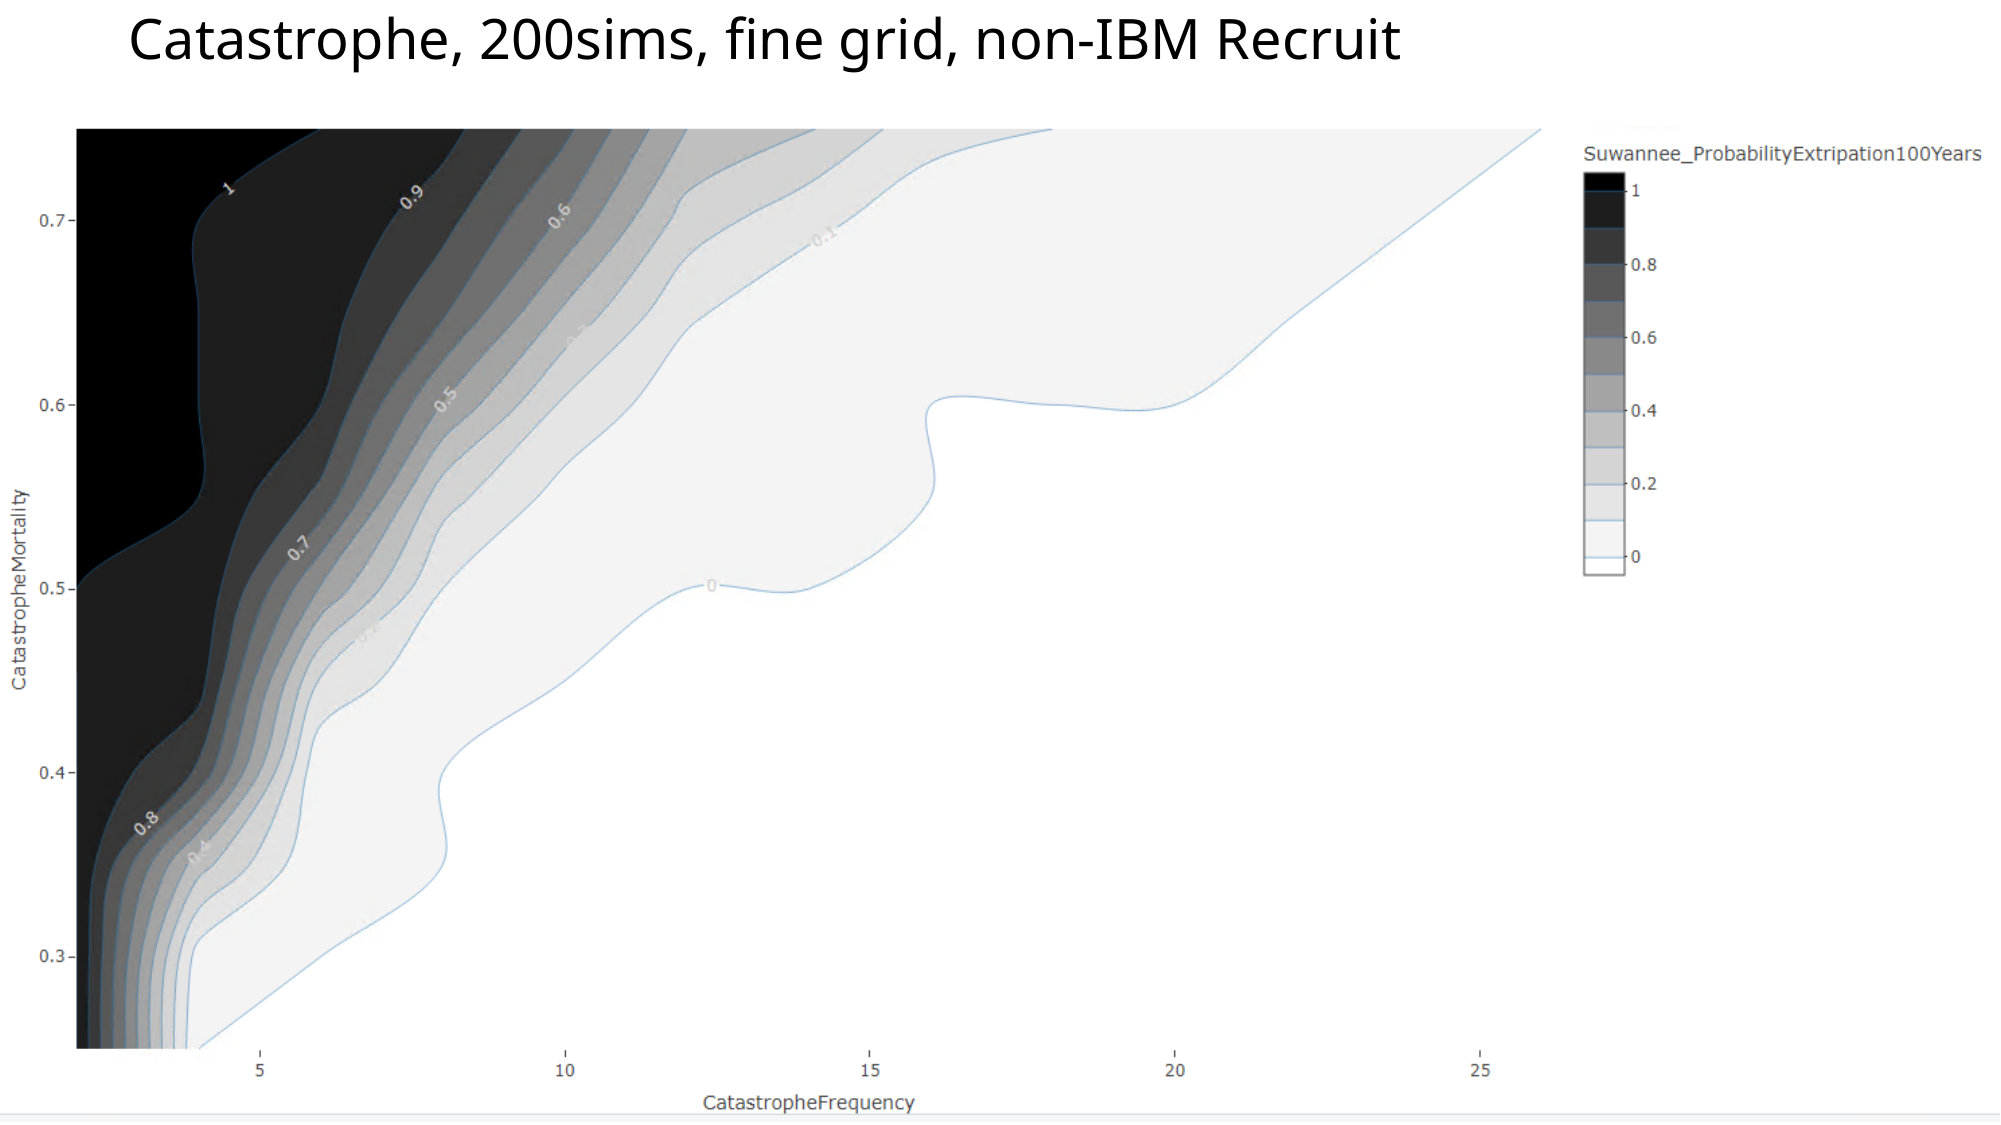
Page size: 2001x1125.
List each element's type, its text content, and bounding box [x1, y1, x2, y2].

title Catastrophe, 200sims, fine grid, non-IBM Recruit [113, 3, 1839, 81]
picture [0, 96, 2000, 1122]
